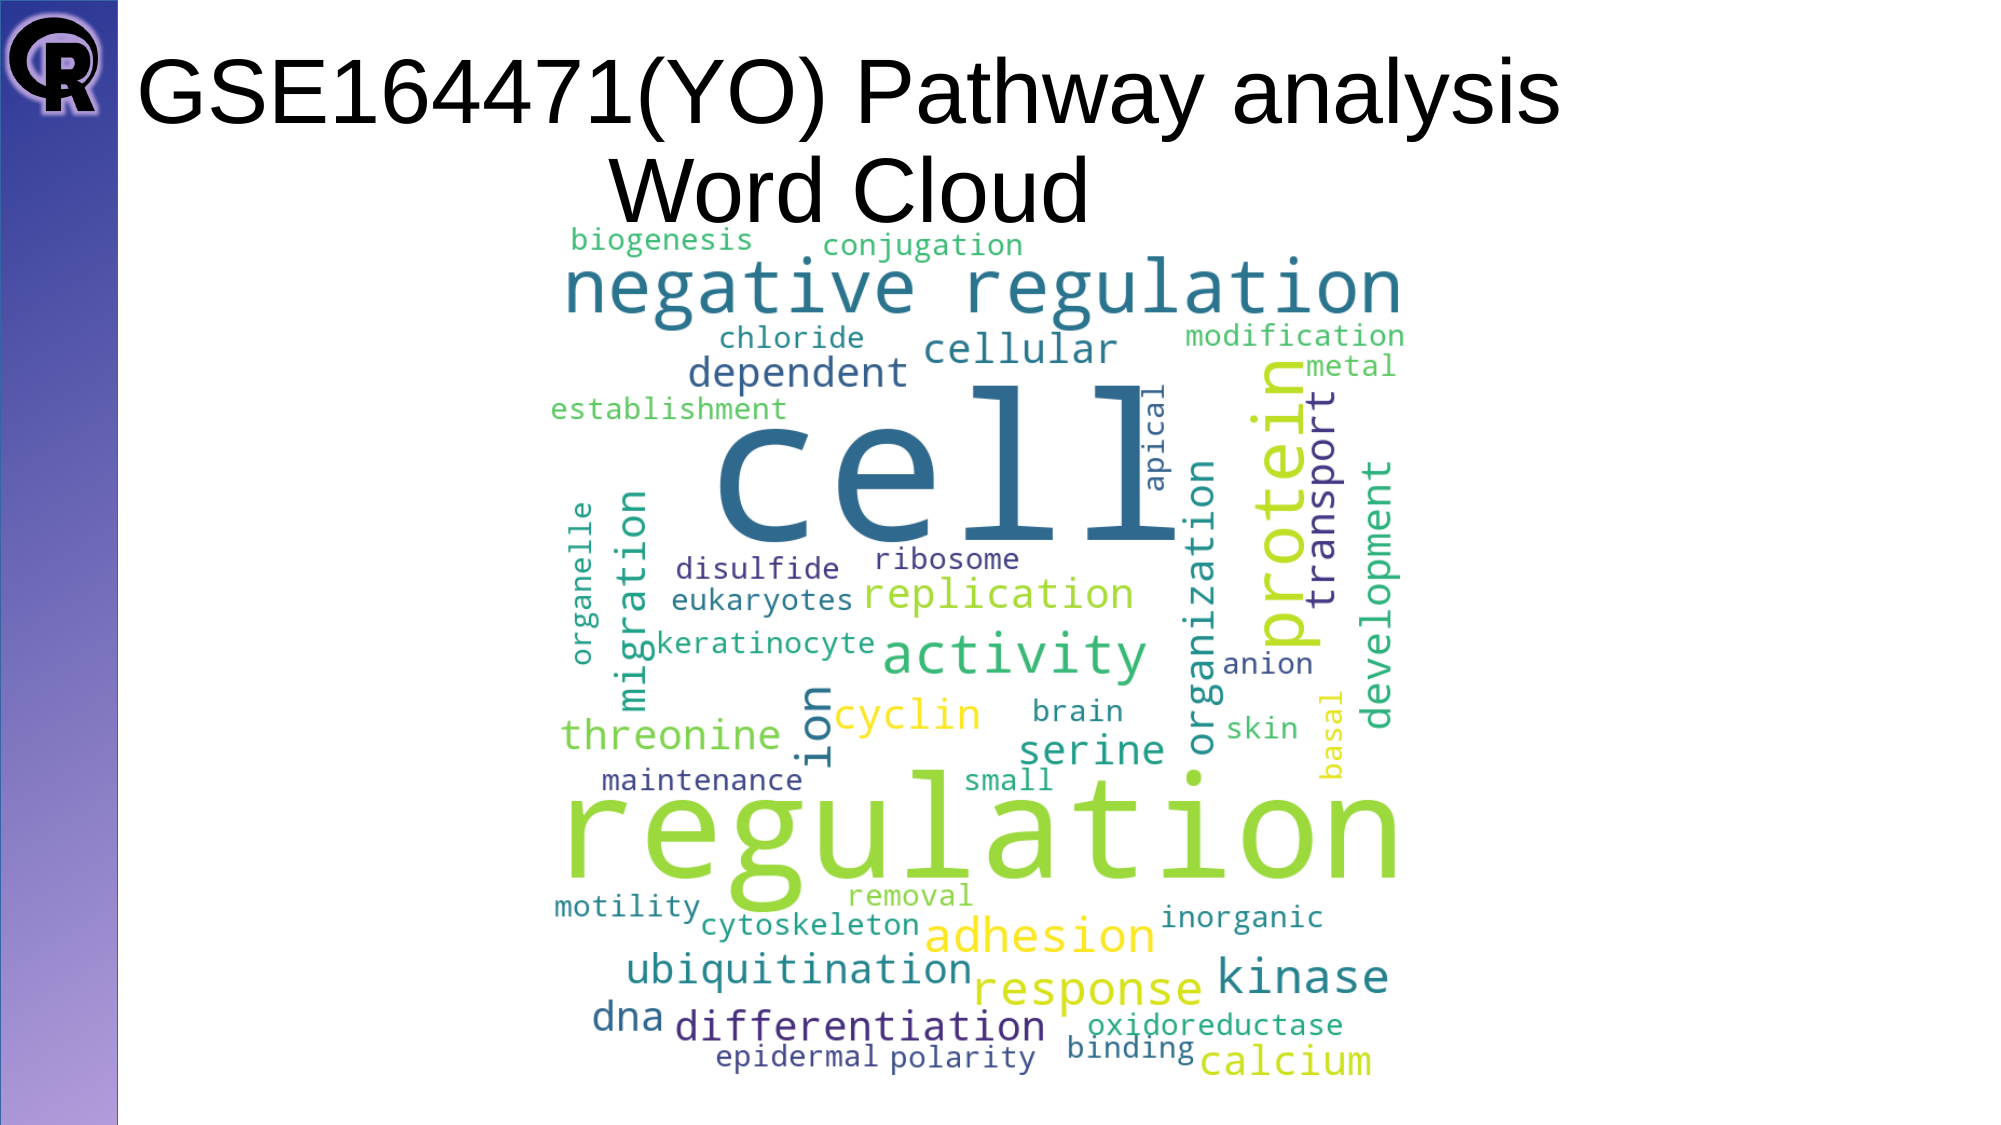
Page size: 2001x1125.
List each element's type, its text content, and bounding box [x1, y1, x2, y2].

picture [549, 225, 1412, 1088]
picture [9, 3, 98, 125]
title GSE164471(YO) Pathway analysis Word Cloud [118, 36, 1595, 250]
text_box [0, 0, 118, 1125]
